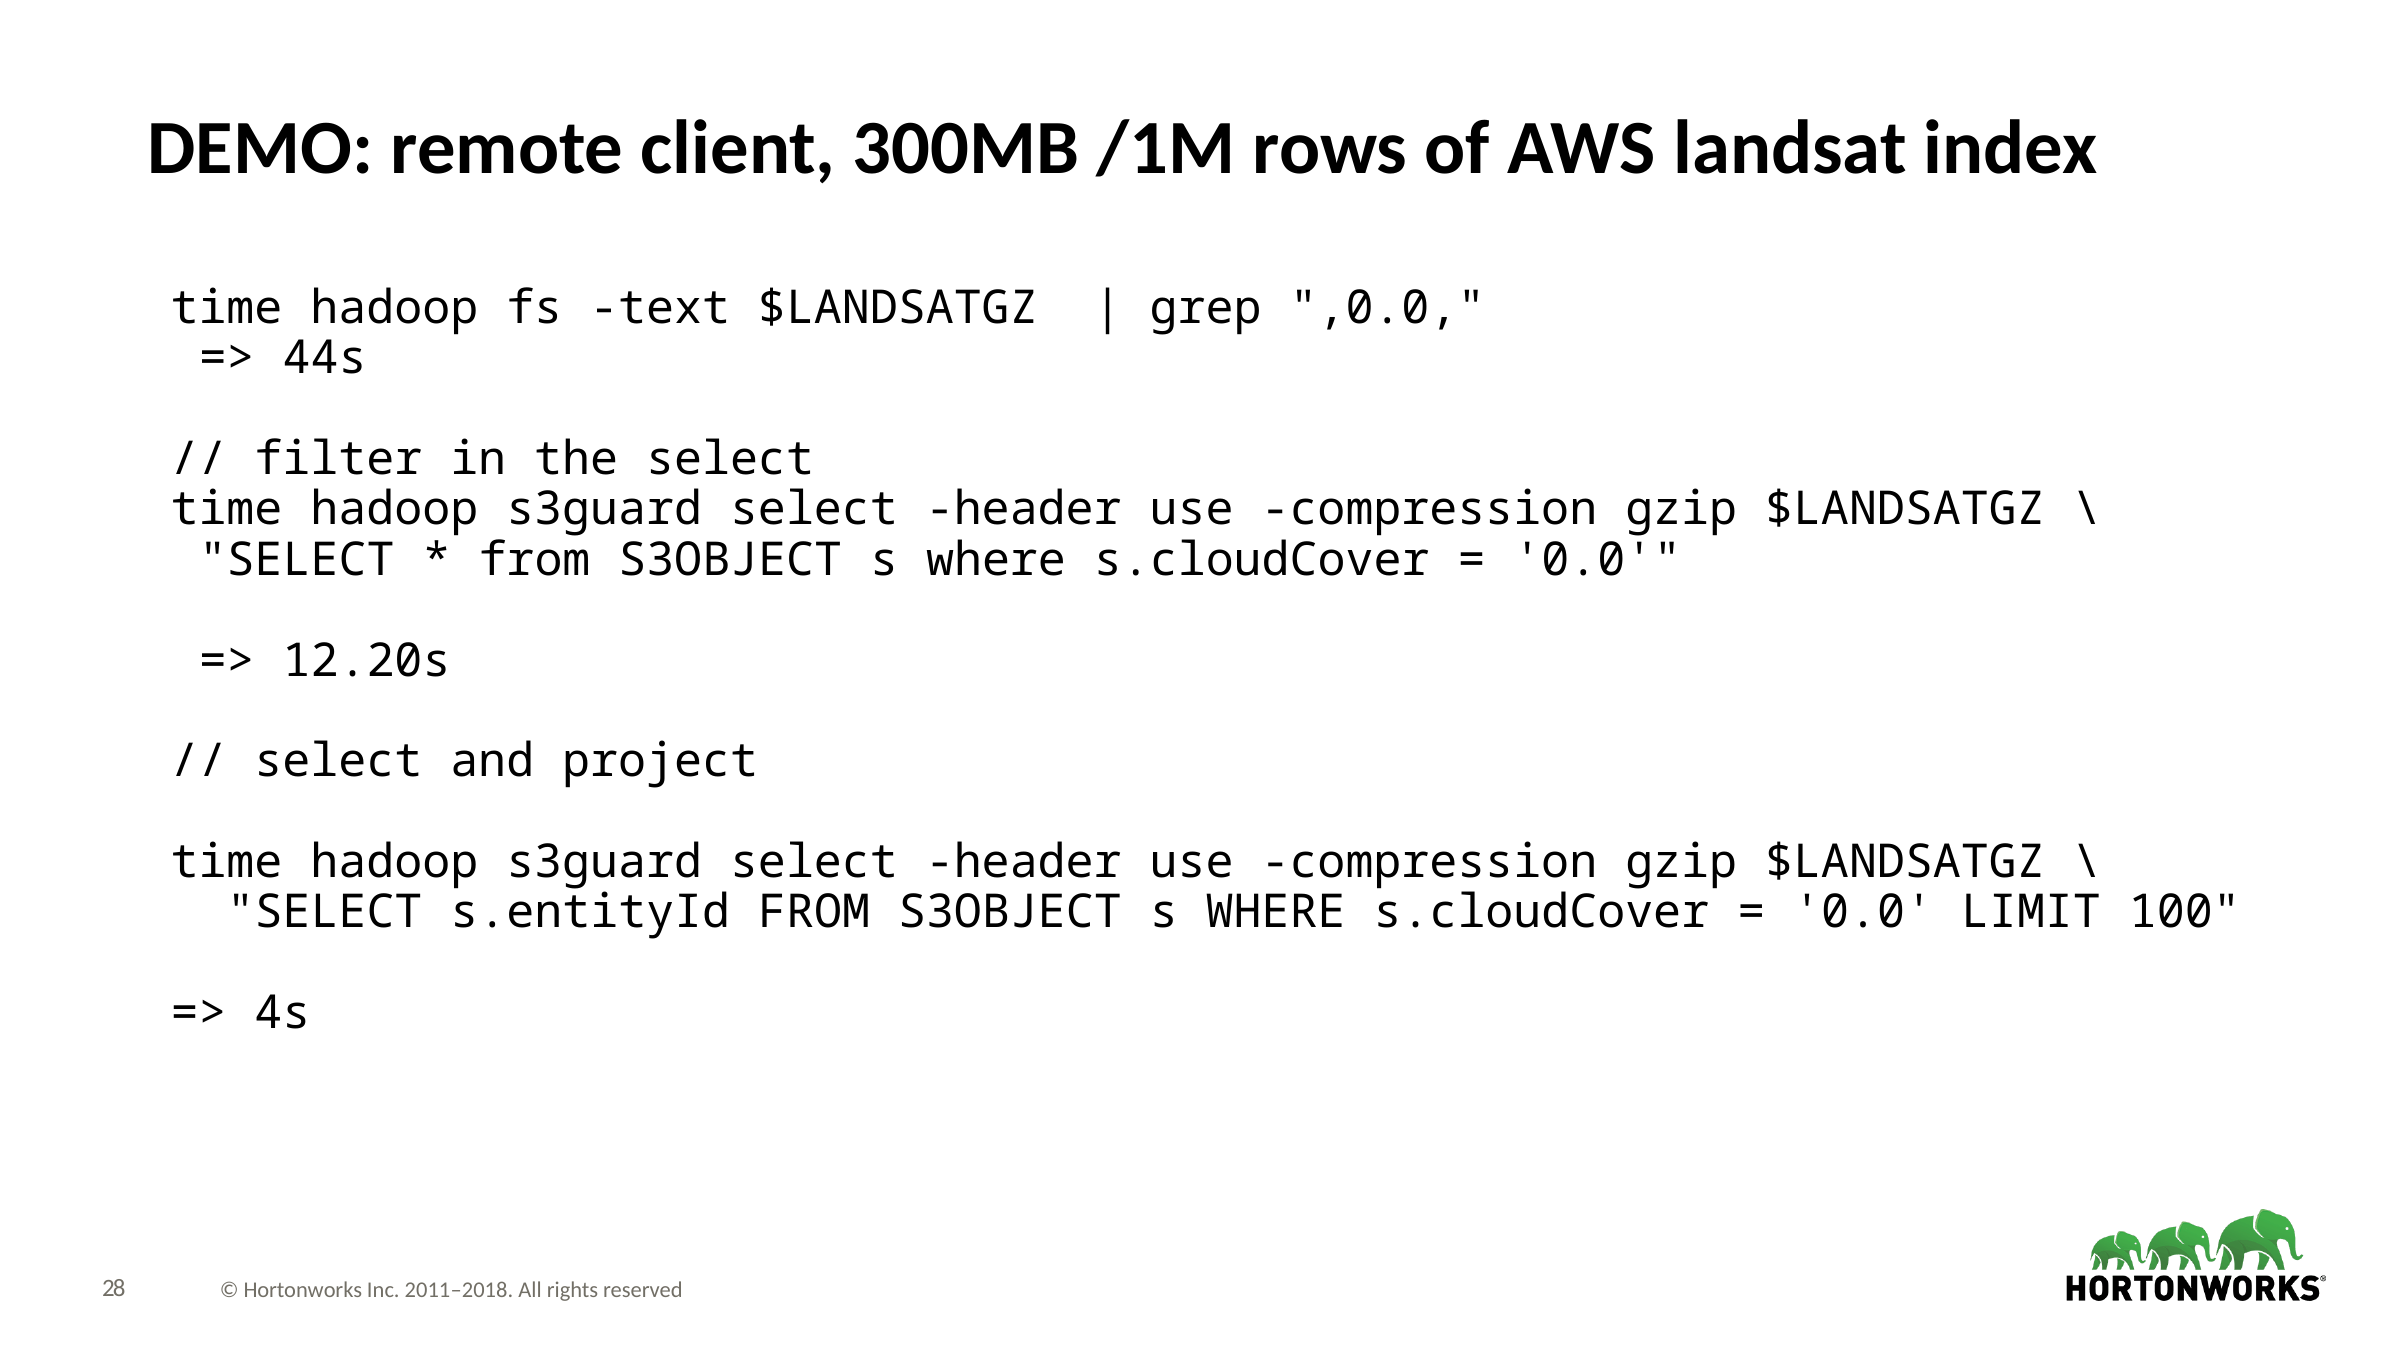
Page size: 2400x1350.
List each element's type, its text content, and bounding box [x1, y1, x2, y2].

list time hadoop fs -text $LANDSATGZ | grep ",0.0," => 44s // filter in the select time hadoop s3guard select -header use -compression gzip $LANDSATGZ \ "SELECT * from S3OBJECT s where s.cloudCover = '0.0'" => 12.20s // select and project time hadoop s3guard select -header use -compression gzip $LANDSATGZ \ "SELECT s.entityId FROM S3OBJECT s WHERE s.cloudCover = '0.0' LIMIT 100" => 4s [138, 217, 2298, 1185]
title DEMO: remote client, 300MB /1M rows of AWS landsat index [138, 111, 2298, 189]
picture [2066, 1209, 2326, 1303]
